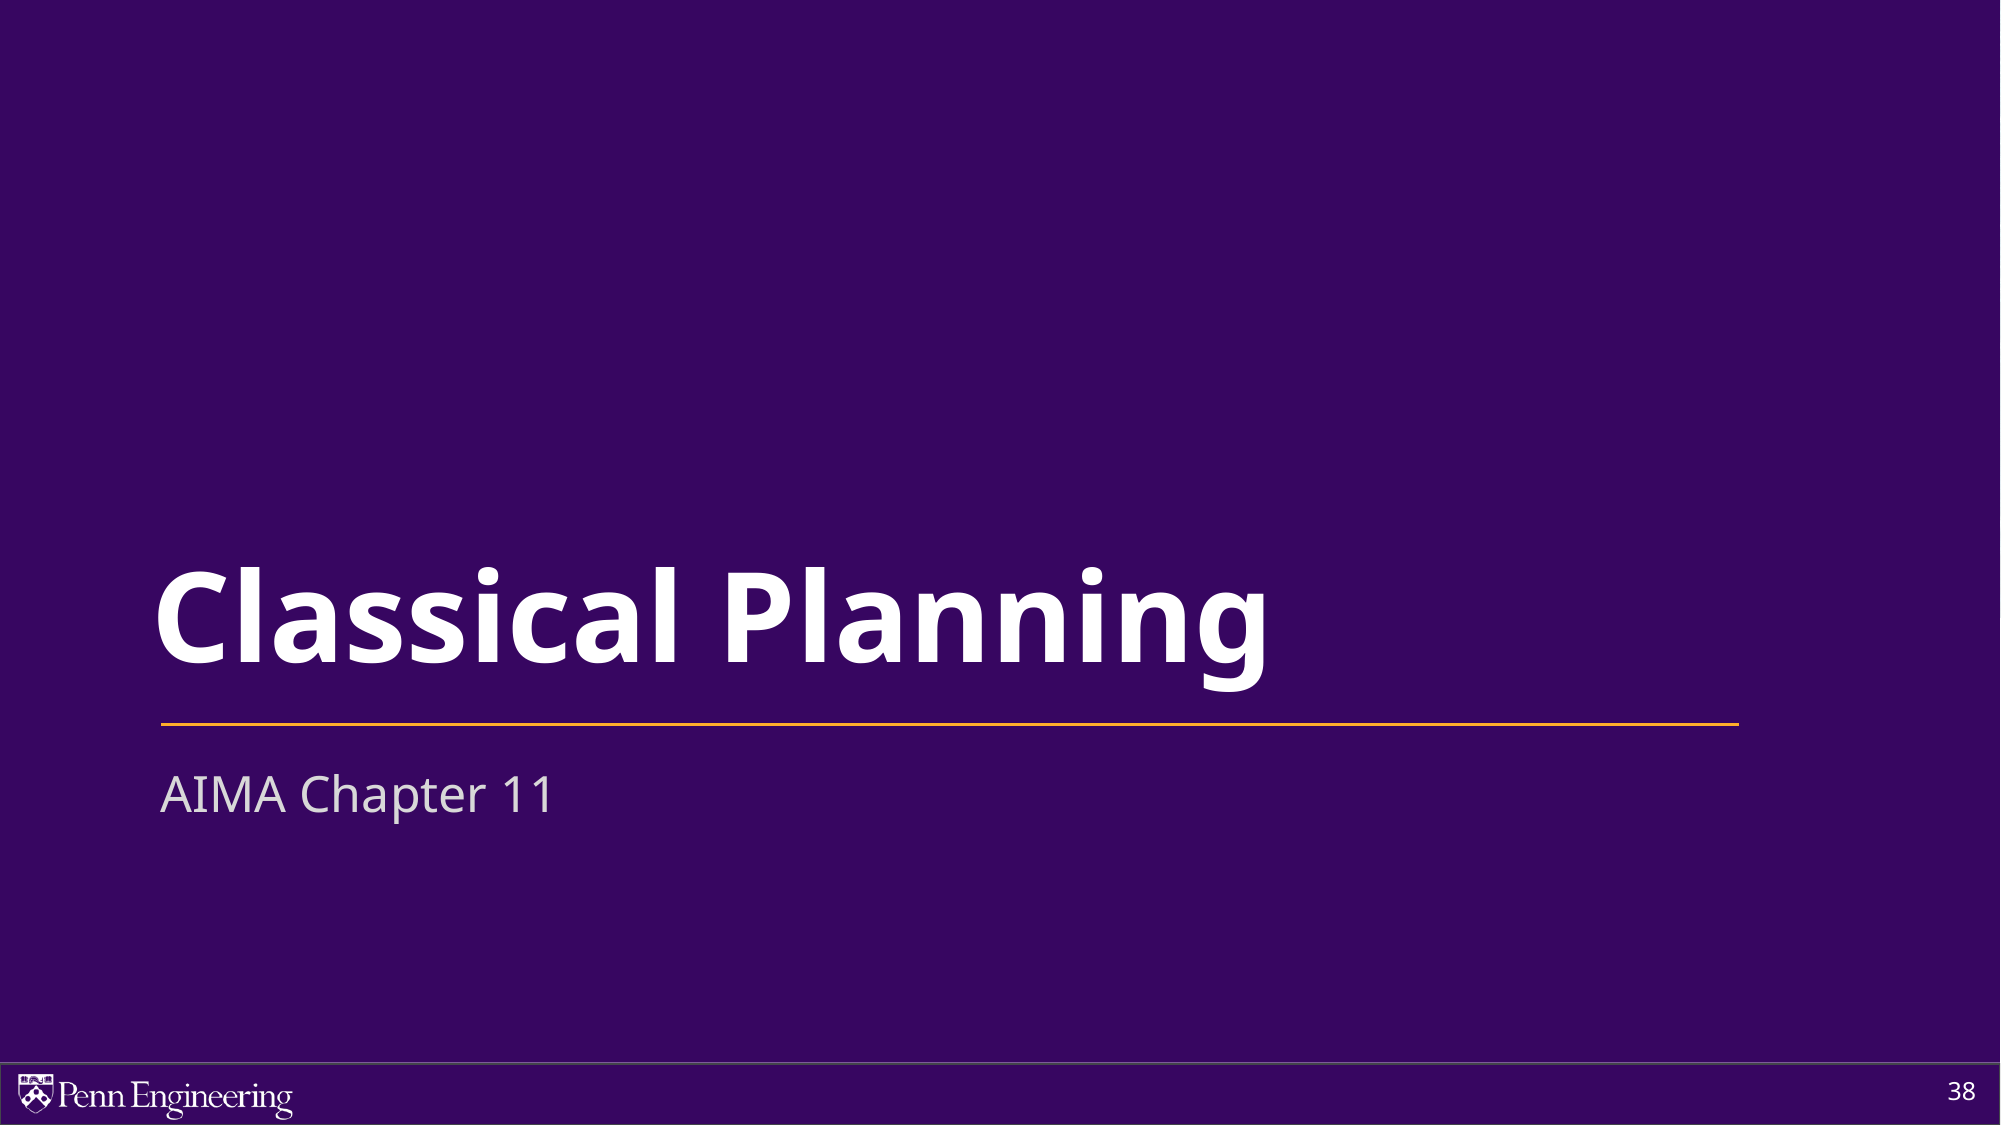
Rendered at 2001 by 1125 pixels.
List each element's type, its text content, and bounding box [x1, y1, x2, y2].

text_box [0, 0, 2000, 1063]
slide_number 38 [1541, 1062, 1992, 1123]
list AIMA Chapter 11 [145, 761, 1871, 1008]
title Classical Planning [136, 229, 1862, 698]
picture [8, 1066, 301, 1123]
